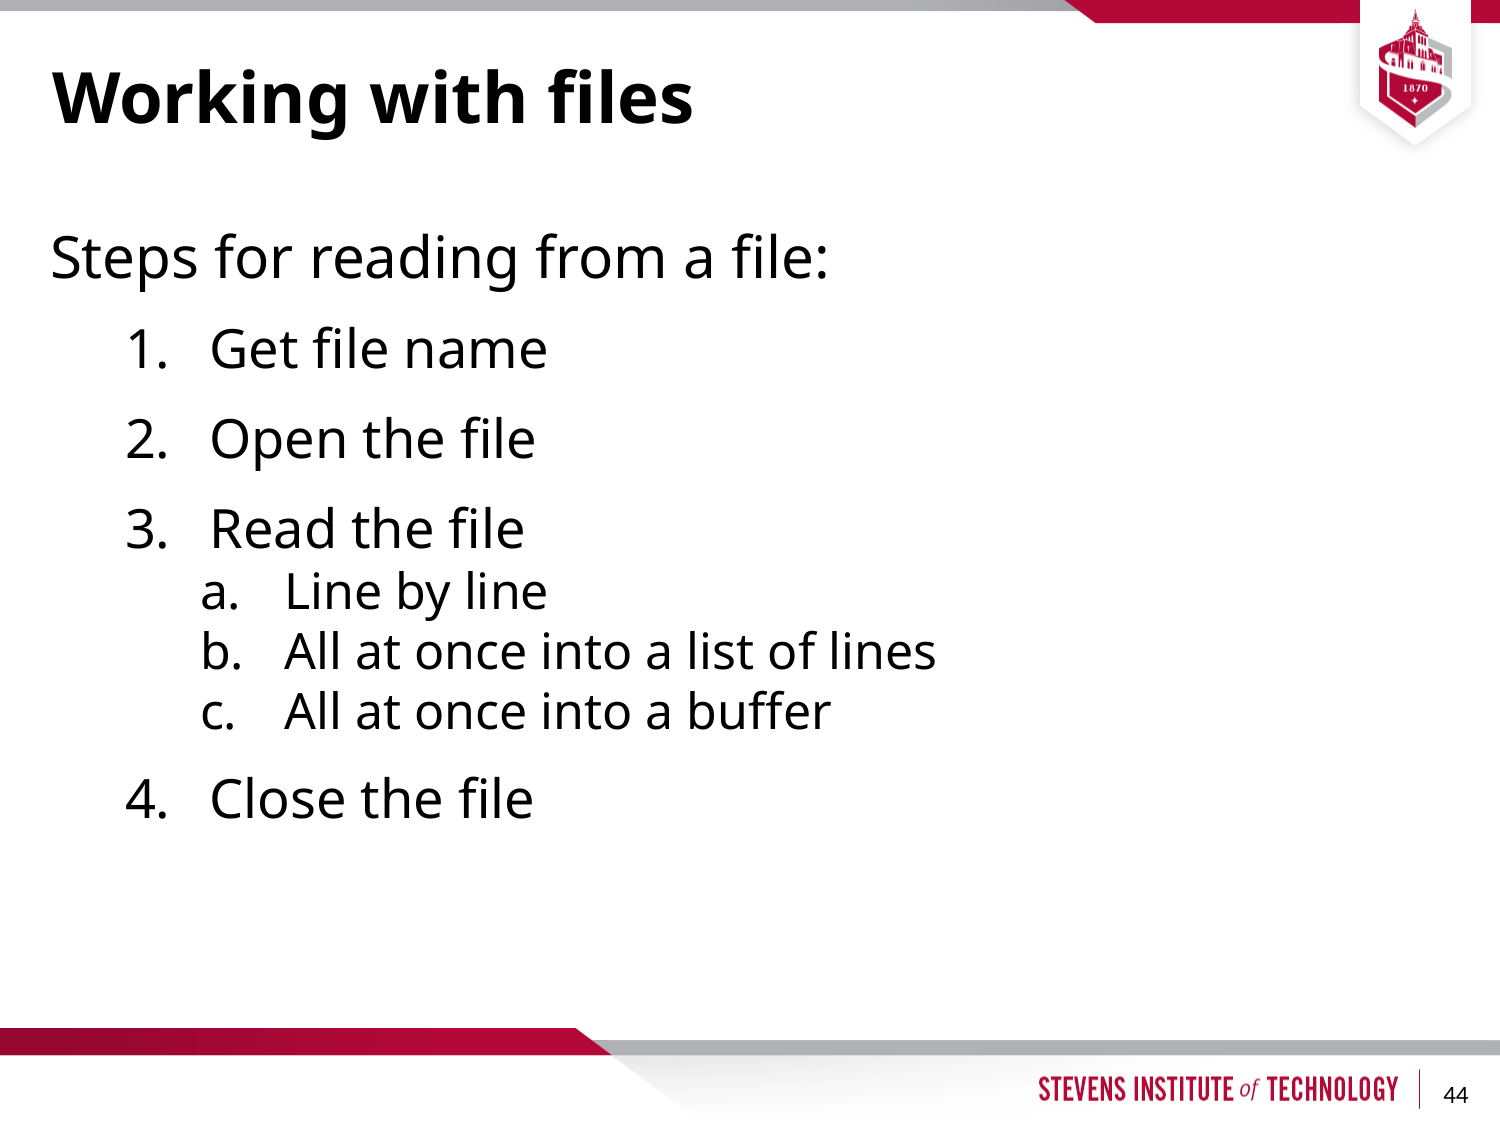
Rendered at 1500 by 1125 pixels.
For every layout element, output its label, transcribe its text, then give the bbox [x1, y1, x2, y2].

picture [0, 0, 1500, 160]
slide_number 44 [1428, 1071, 1490, 1108]
list Steps for reading from a file: Get file name Open the file Read the file Line by line All at once into a list of lines All at once into a buffer Close the file [35, 212, 1423, 953]
picture [0, 1028, 1500, 1125]
title Working with files [37, 45, 1338, 150]
